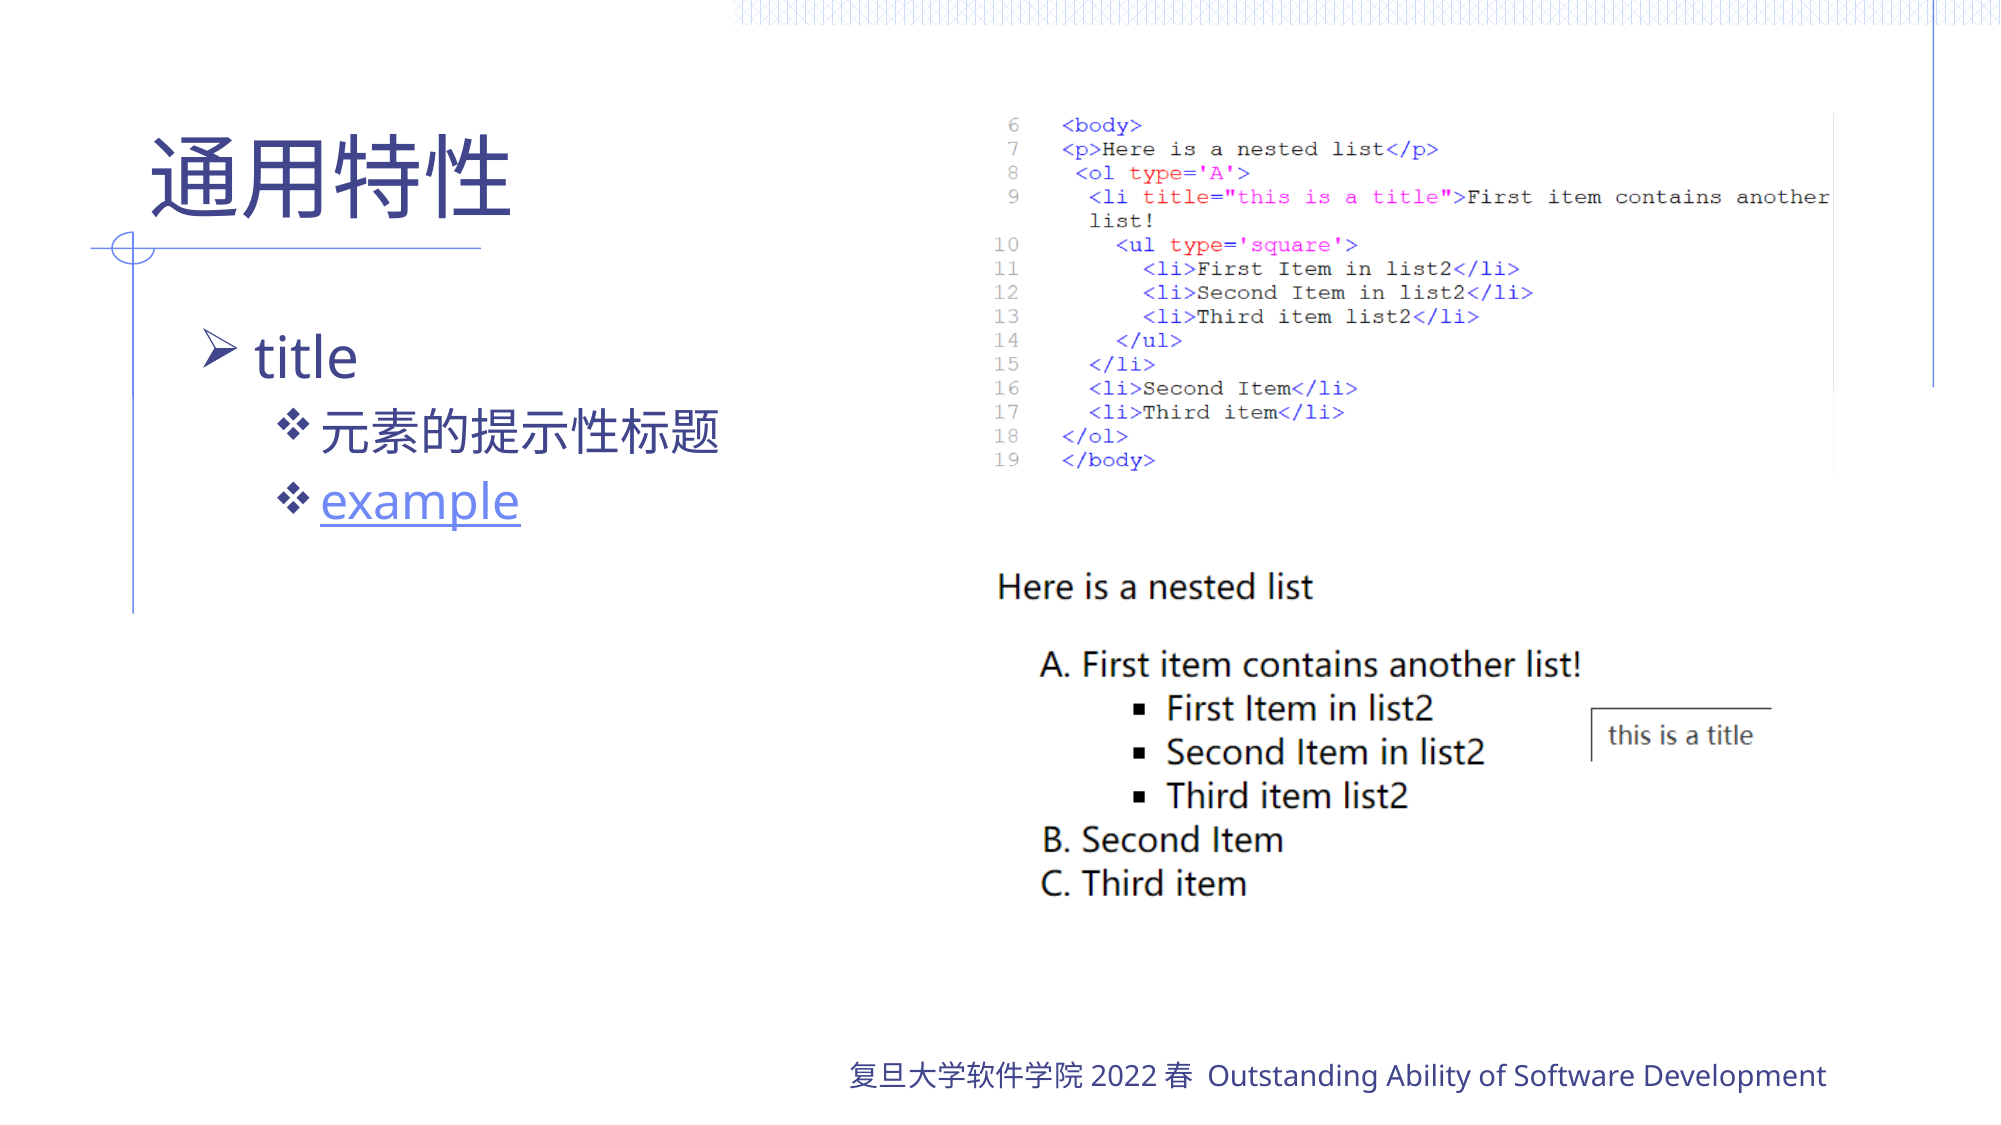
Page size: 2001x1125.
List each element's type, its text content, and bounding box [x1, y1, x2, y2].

picture [983, 113, 1834, 475]
list title 元素的提示性标题 example [183, 312, 1017, 988]
title 通用特性 [133, 50, 1834, 238]
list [983, 529, 1913, 968]
